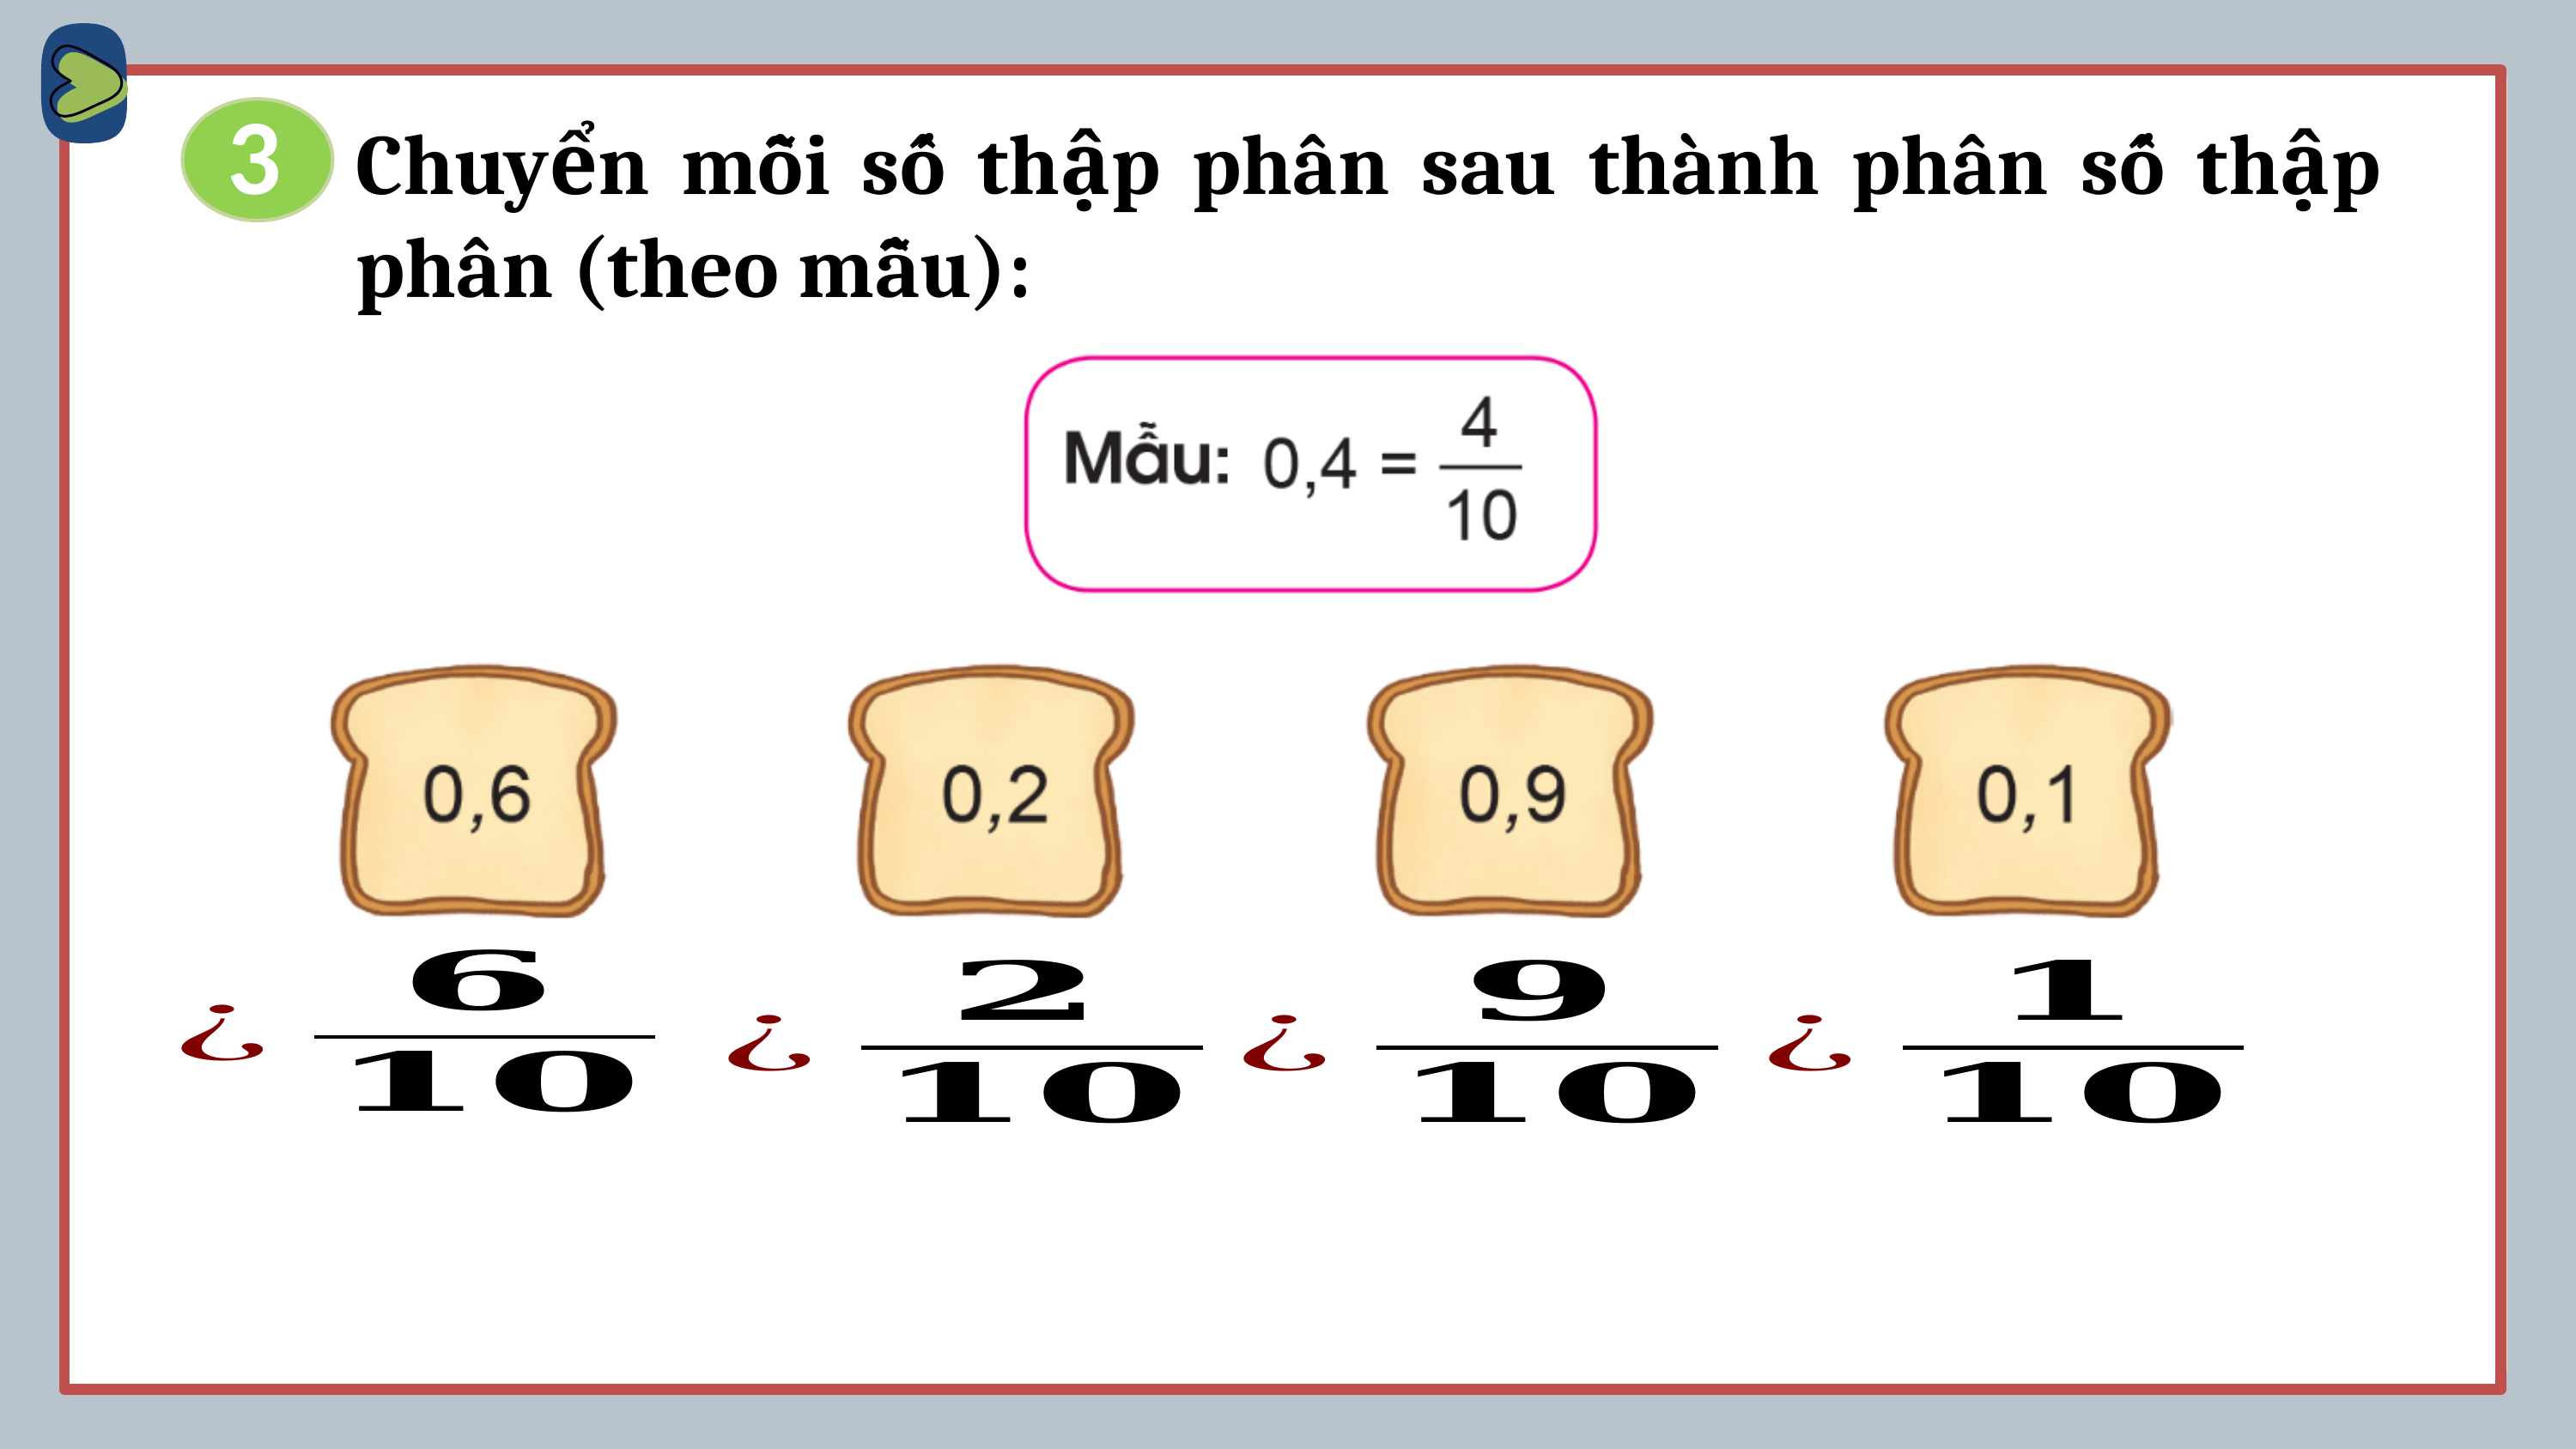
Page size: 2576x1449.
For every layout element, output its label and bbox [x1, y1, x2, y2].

picture [987, 316, 1631, 617]
text_box [182, 80, 333, 224]
text_box [68, 66, 2508, 1382]
text_box [40, 22, 134, 144]
picture [311, 627, 2201, 949]
text_box [63, 1383, 2502, 1391]
